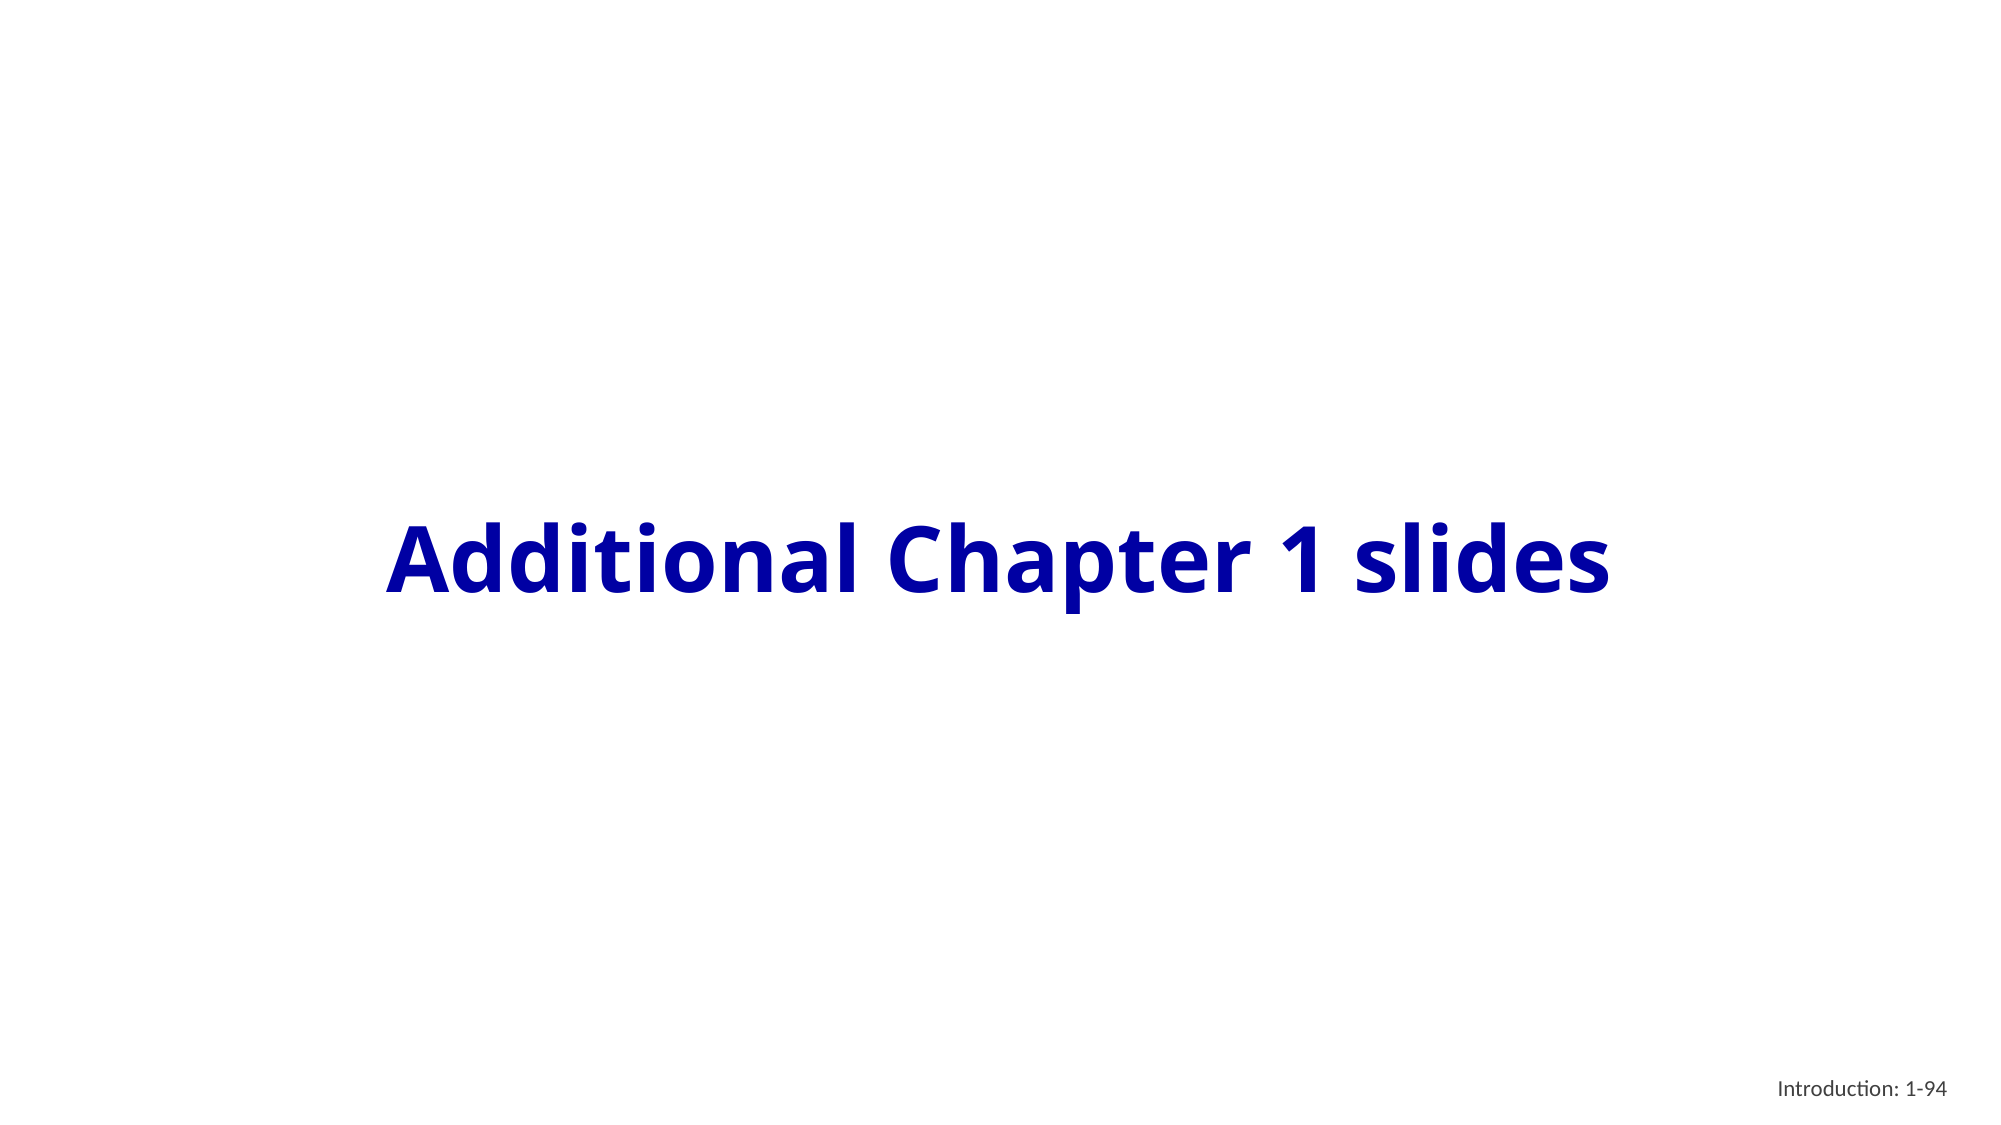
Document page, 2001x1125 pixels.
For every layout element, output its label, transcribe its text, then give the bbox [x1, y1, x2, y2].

slide_number Introduction: 1-94 [1512, 1056, 1963, 1117]
title Additional Chapter 1 slides [137, 489, 1863, 636]
